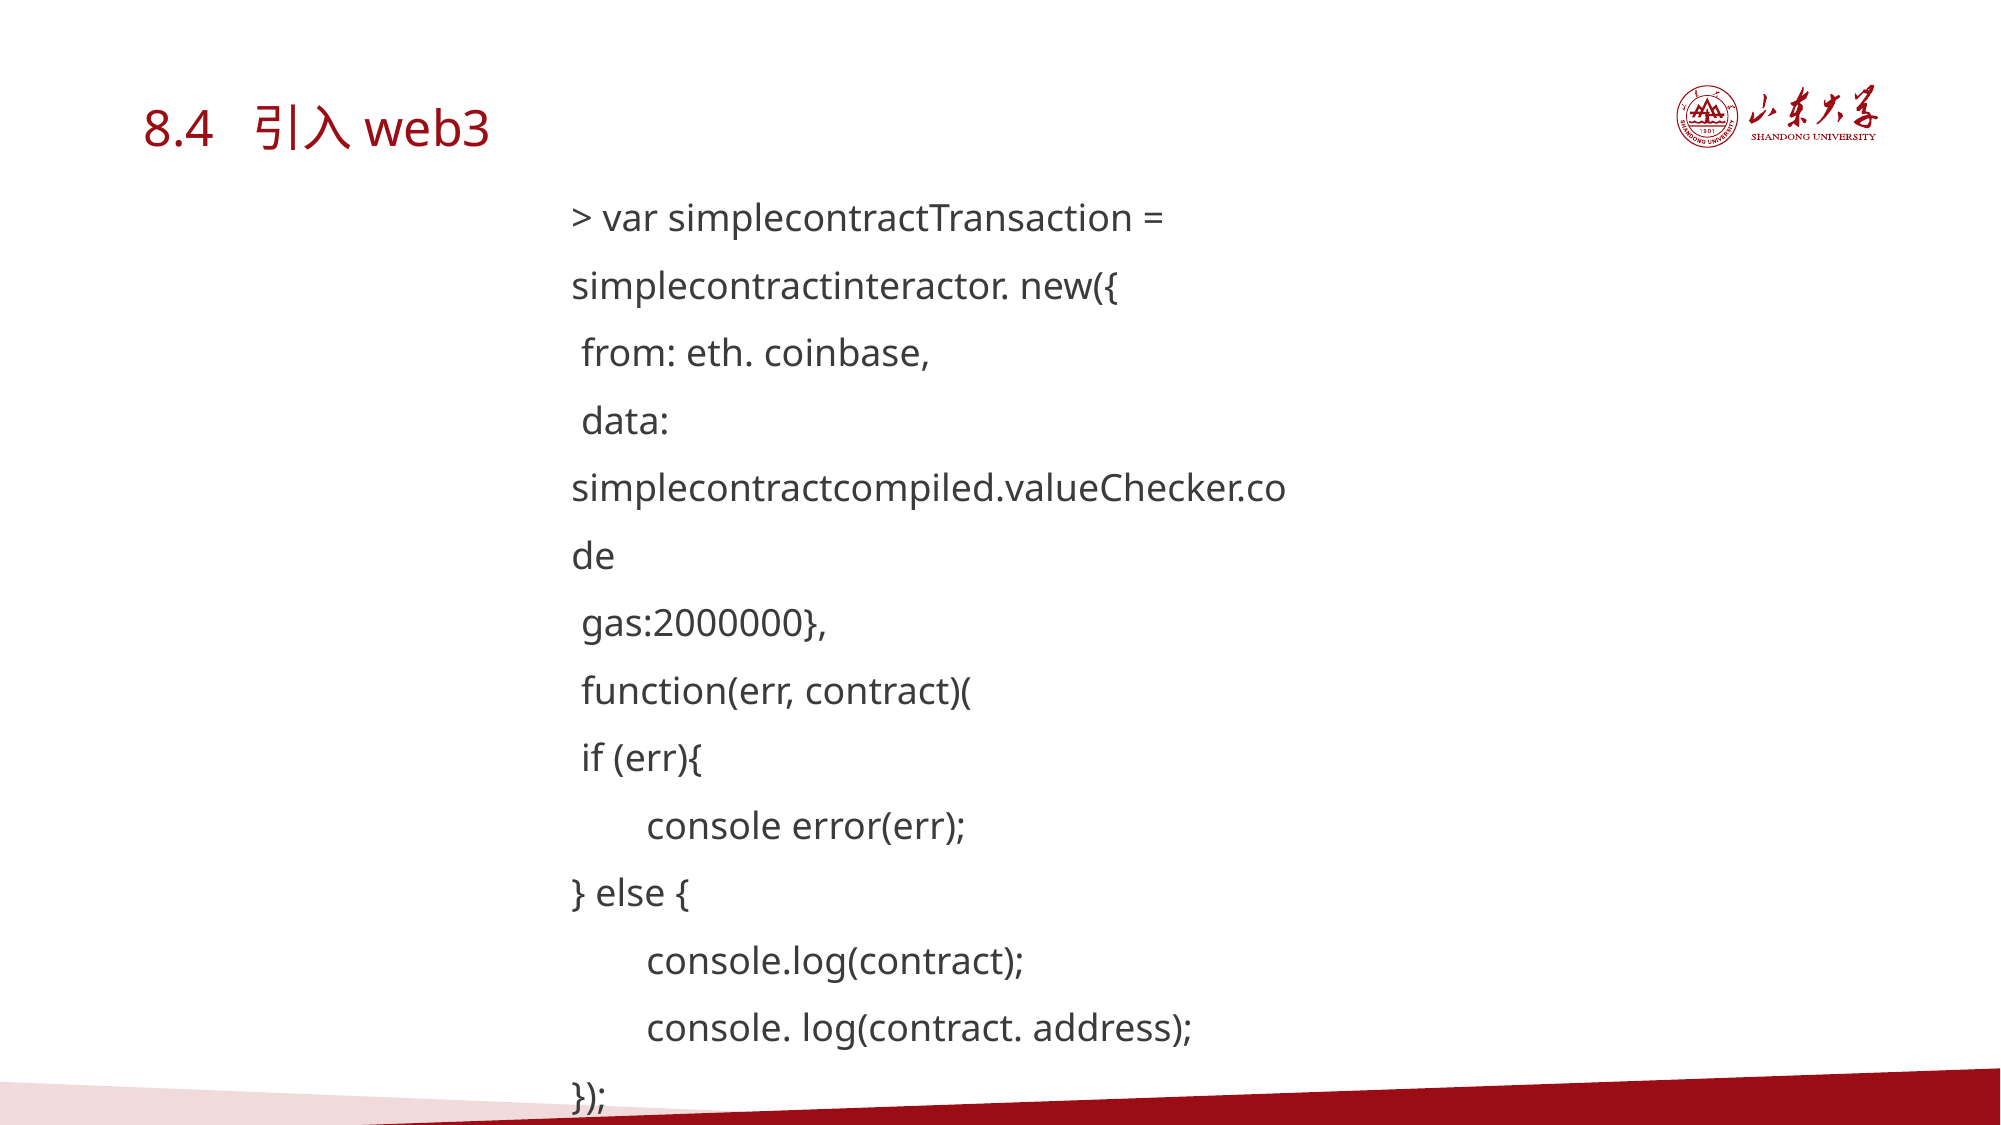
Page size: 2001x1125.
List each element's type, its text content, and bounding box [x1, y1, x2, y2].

text_box > var simplecontractTransaction = simplecontractinteractor. new({ from: eth. coinbase, data: simplecontractcompiled.valueChecker.code gas:2000000}, function(err, contract)( if (err){ console error(err); } else { console.log(contract); console. log(contract. address); }); [481, 164, 1314, 1125]
text_box 8.4 引入web3 [129, 88, 1032, 164]
